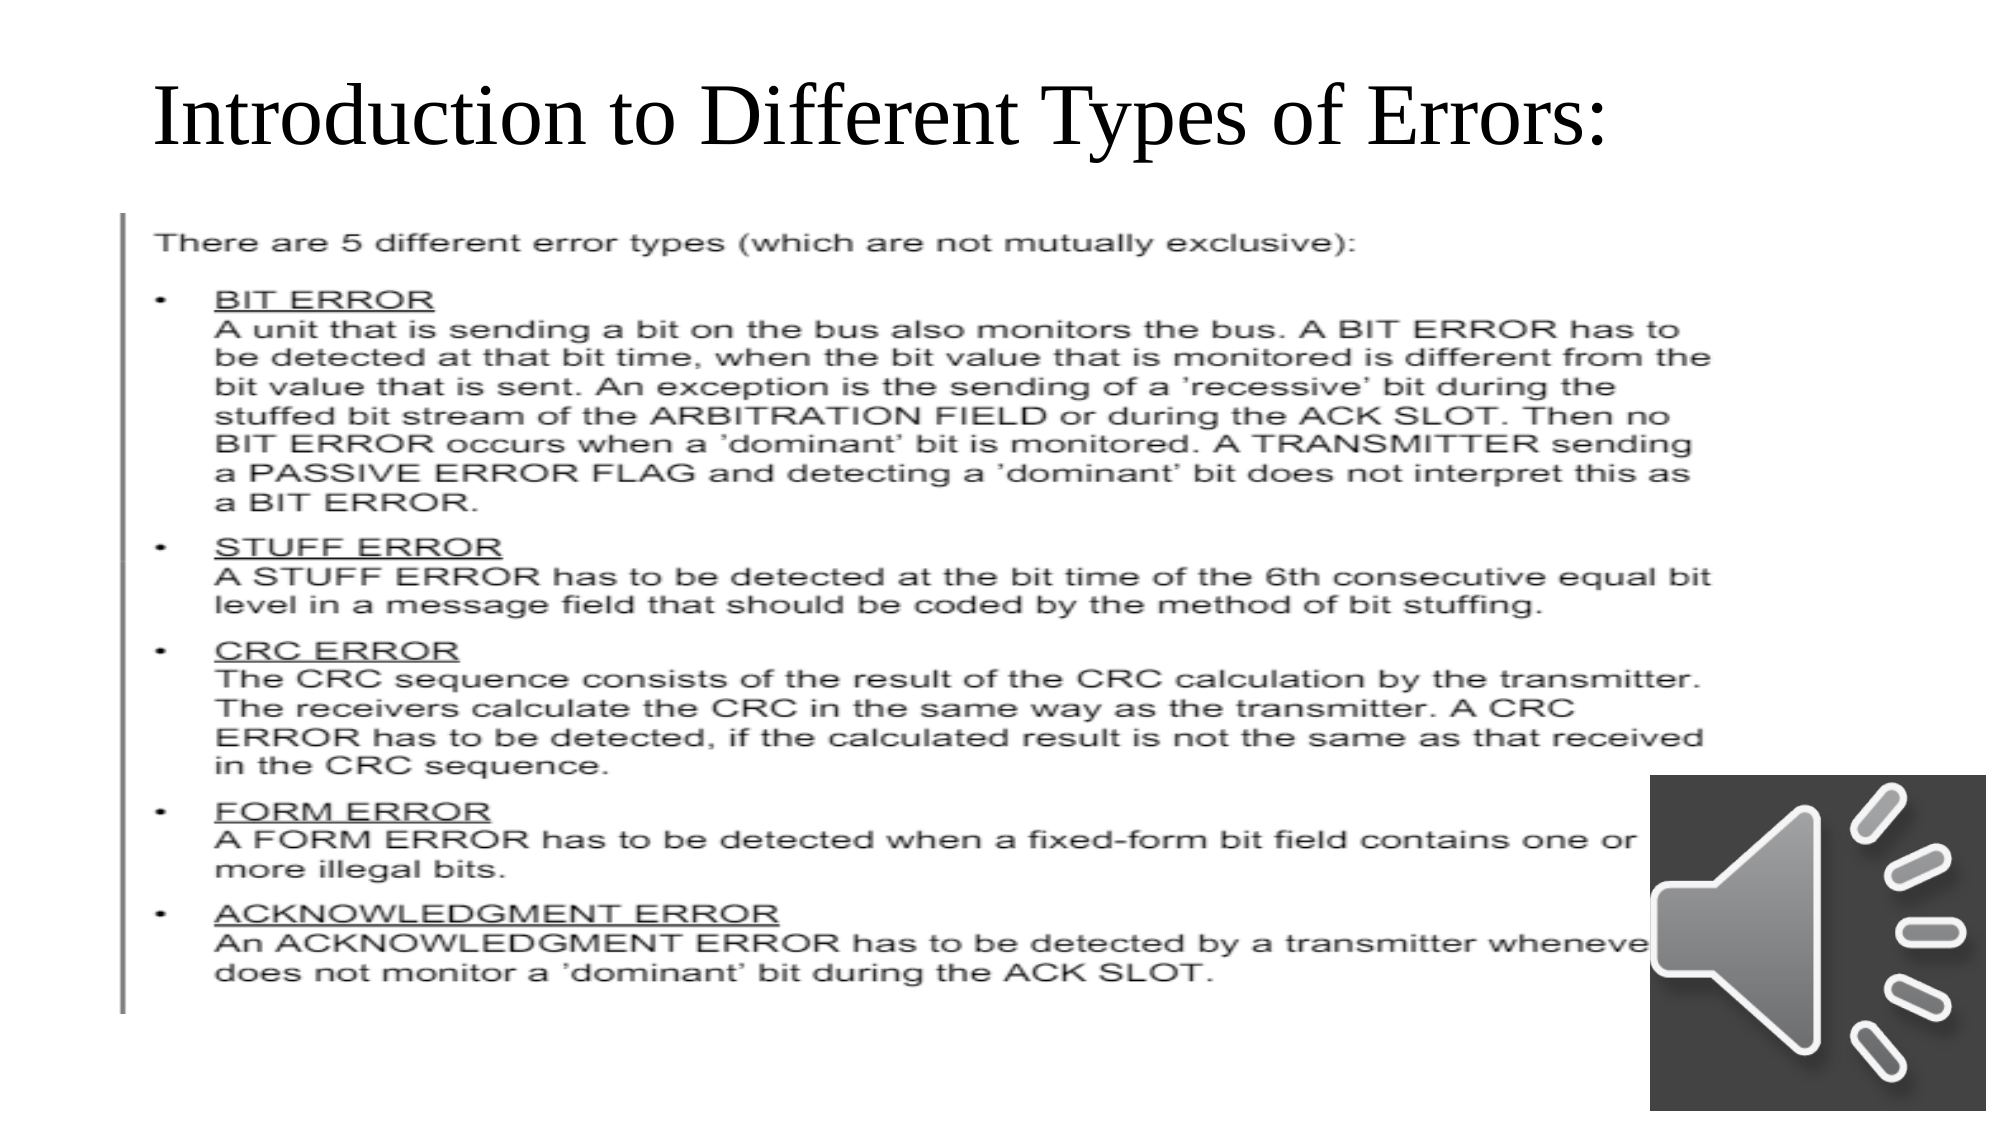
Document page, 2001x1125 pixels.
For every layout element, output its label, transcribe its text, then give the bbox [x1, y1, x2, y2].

picture [1648, 773, 1987, 1112]
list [78, 213, 1764, 1014]
title Introduction to Different Types of Errors: [137, 59, 1863, 278]
